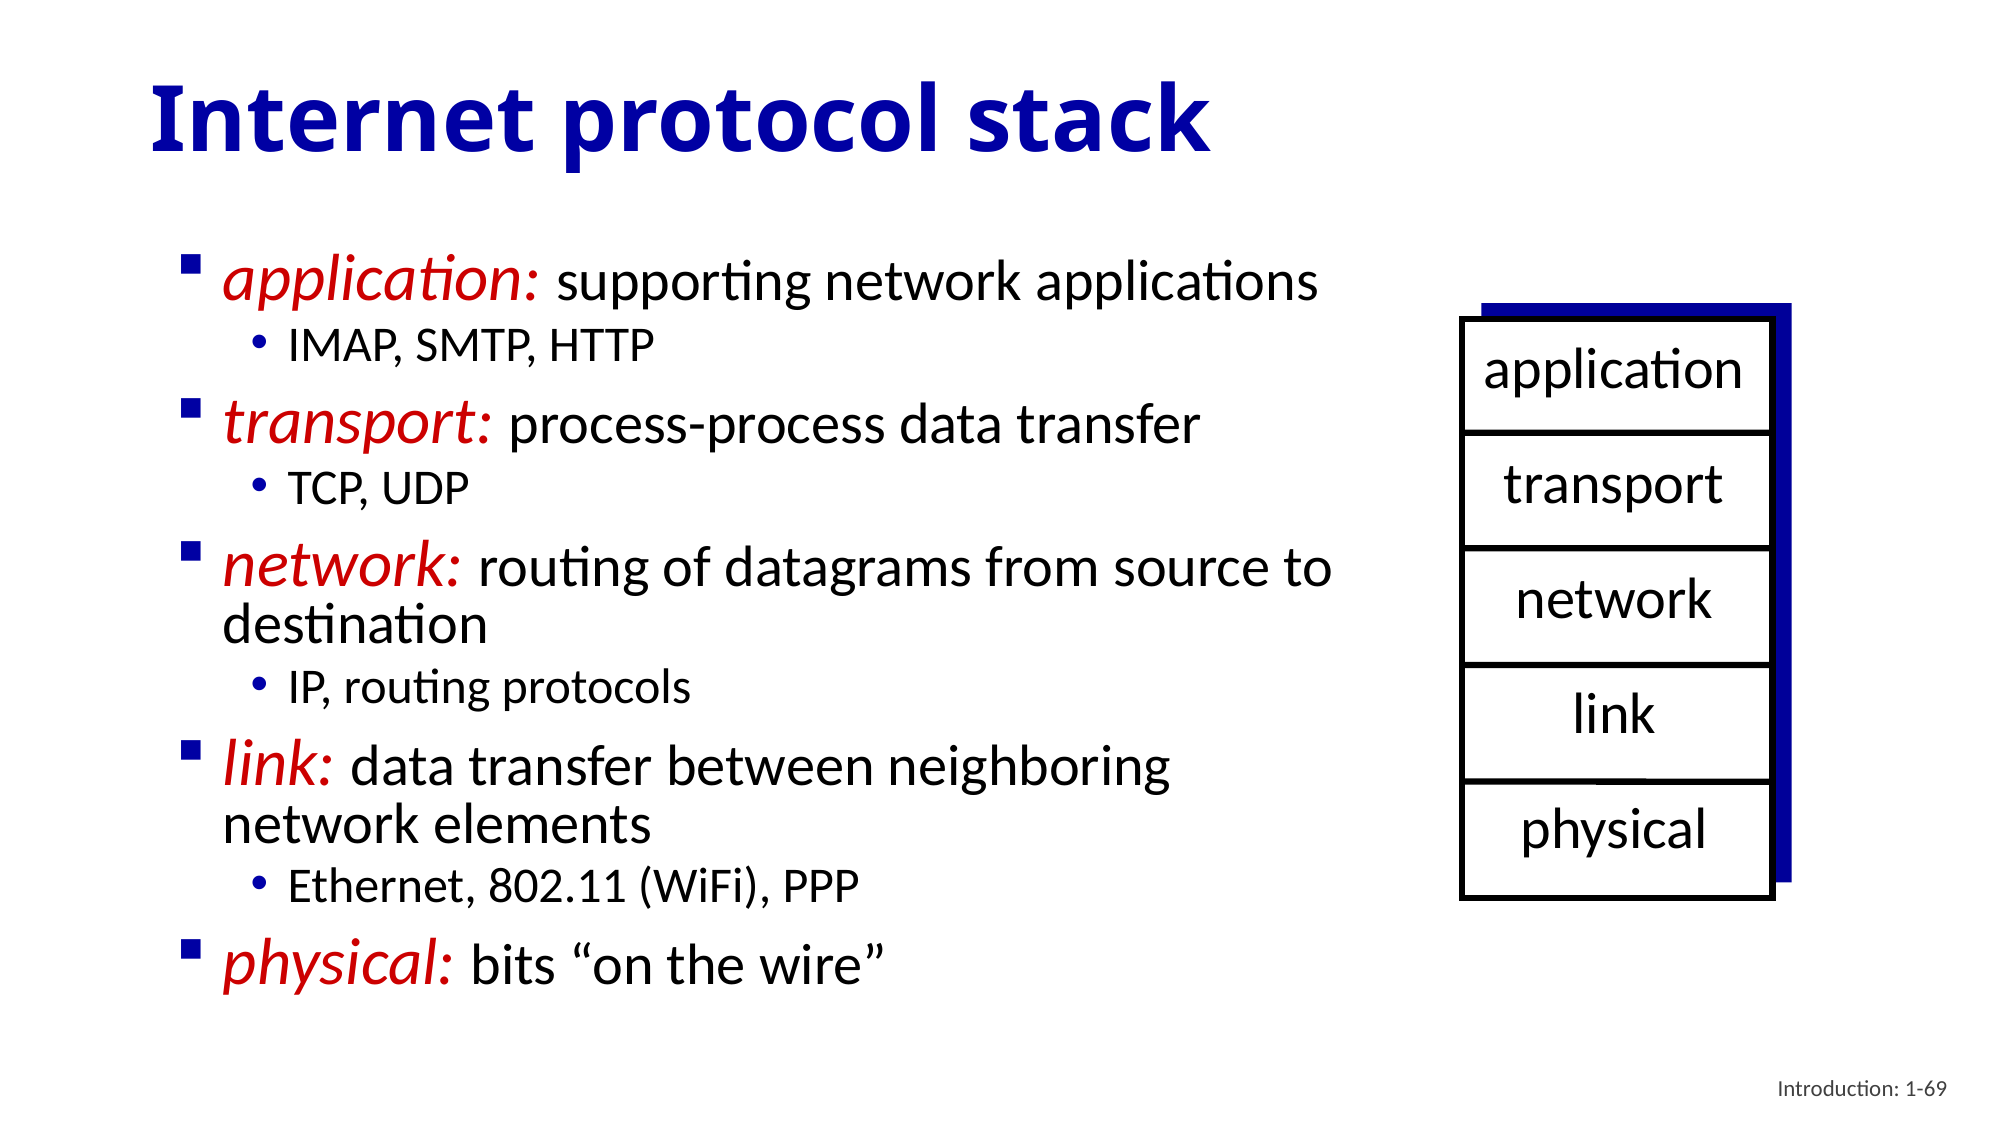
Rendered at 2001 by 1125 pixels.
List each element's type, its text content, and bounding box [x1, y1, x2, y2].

slide_number Introduction: 1-69 [1512, 1056, 1963, 1117]
title Internet protocol stack [135, 47, 1861, 195]
text_box application: supporting network applications IMAP, SMTP, HTTP transport: process-process data transfer TCP, UDP network: routing of datagrams from source to destination IP, routing protocols link: data transfer between neighboring network elements Ethernet, 802.11 (WiFi), PPP physical: bits “on the wire” [160, 241, 1370, 1049]
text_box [1460, 303, 1792, 899]
